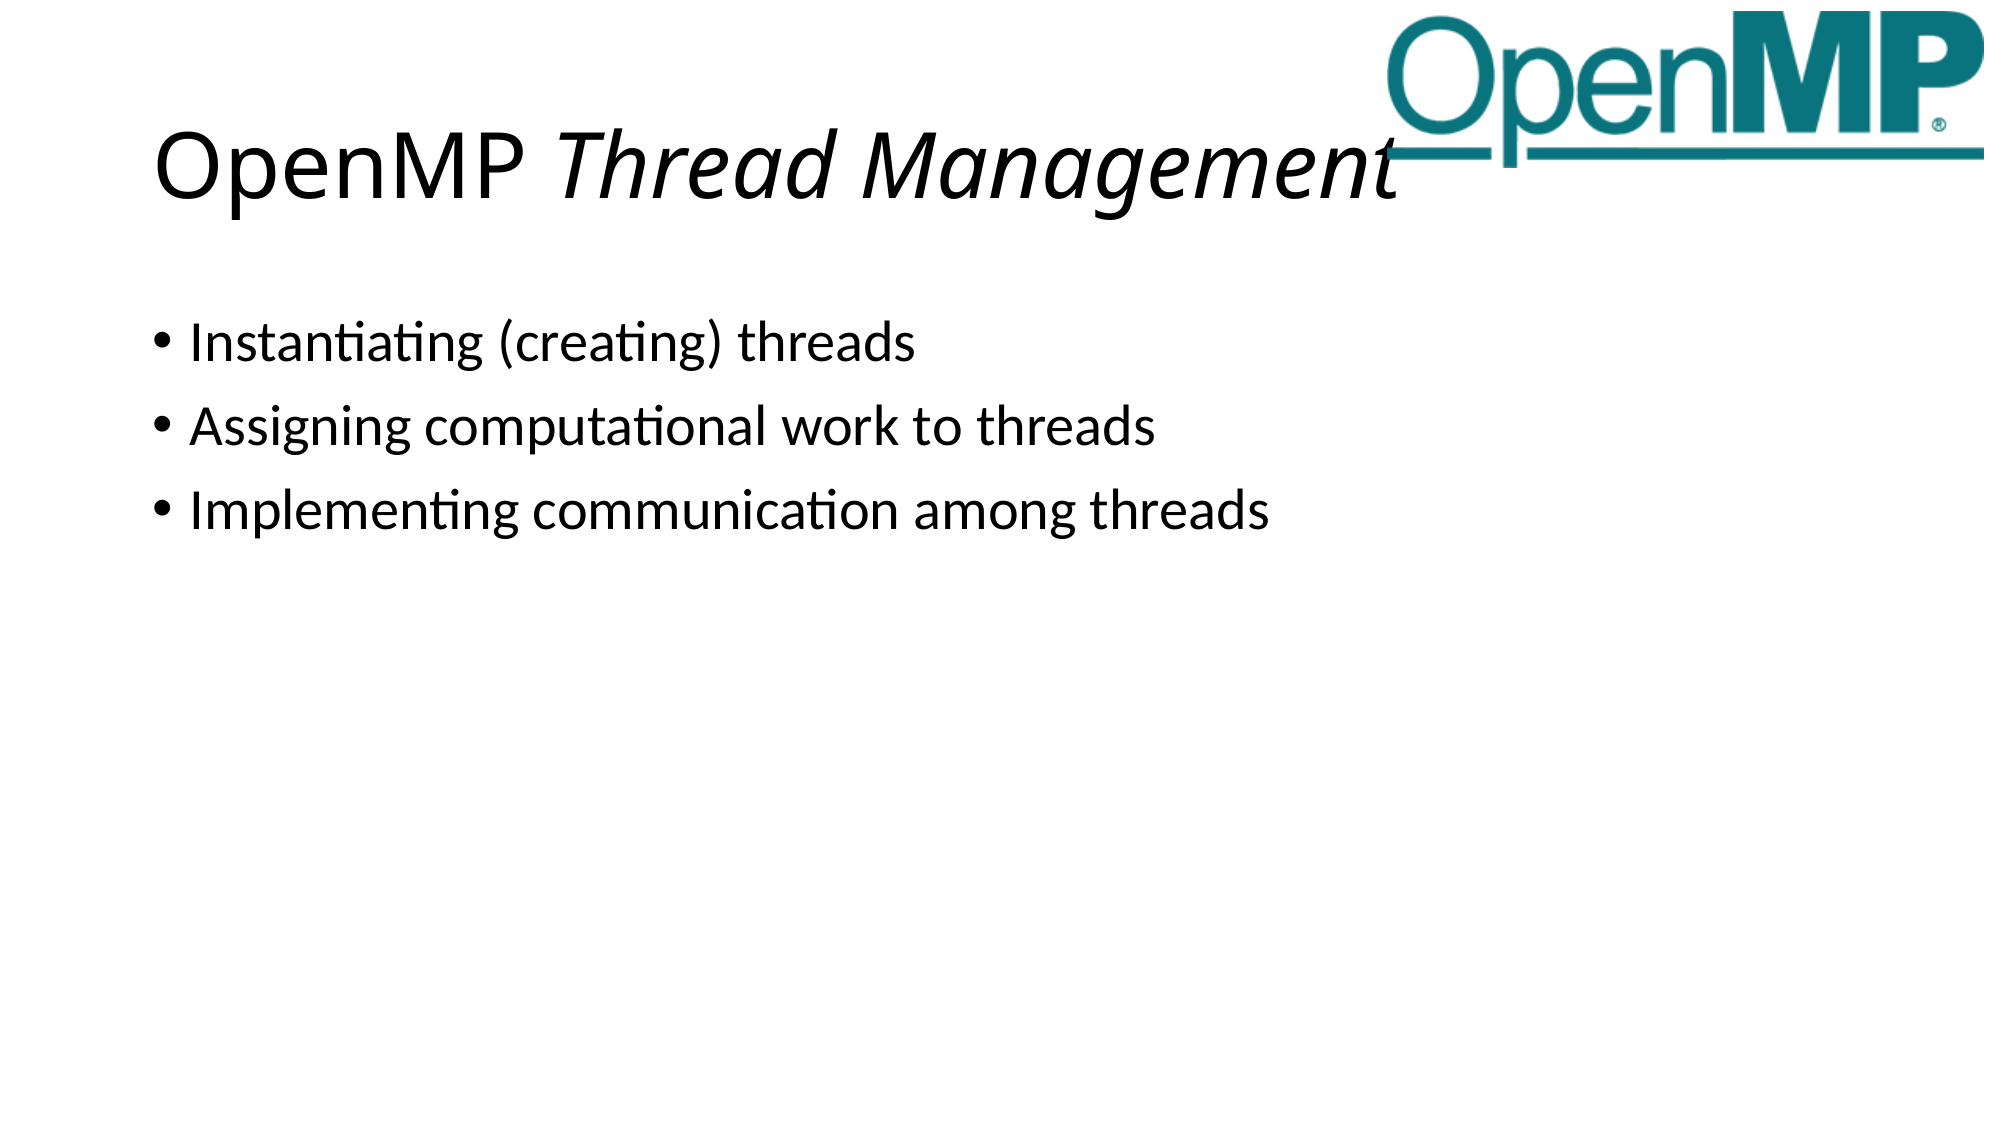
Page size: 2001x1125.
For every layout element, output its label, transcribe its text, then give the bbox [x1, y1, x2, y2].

picture [1387, 11, 1984, 168]
title OpenMP Thread Management [137, 59, 1863, 278]
list Instantiating (creating) threads Assigning computational work to threads Implementing communication among threads [137, 304, 1863, 1018]
